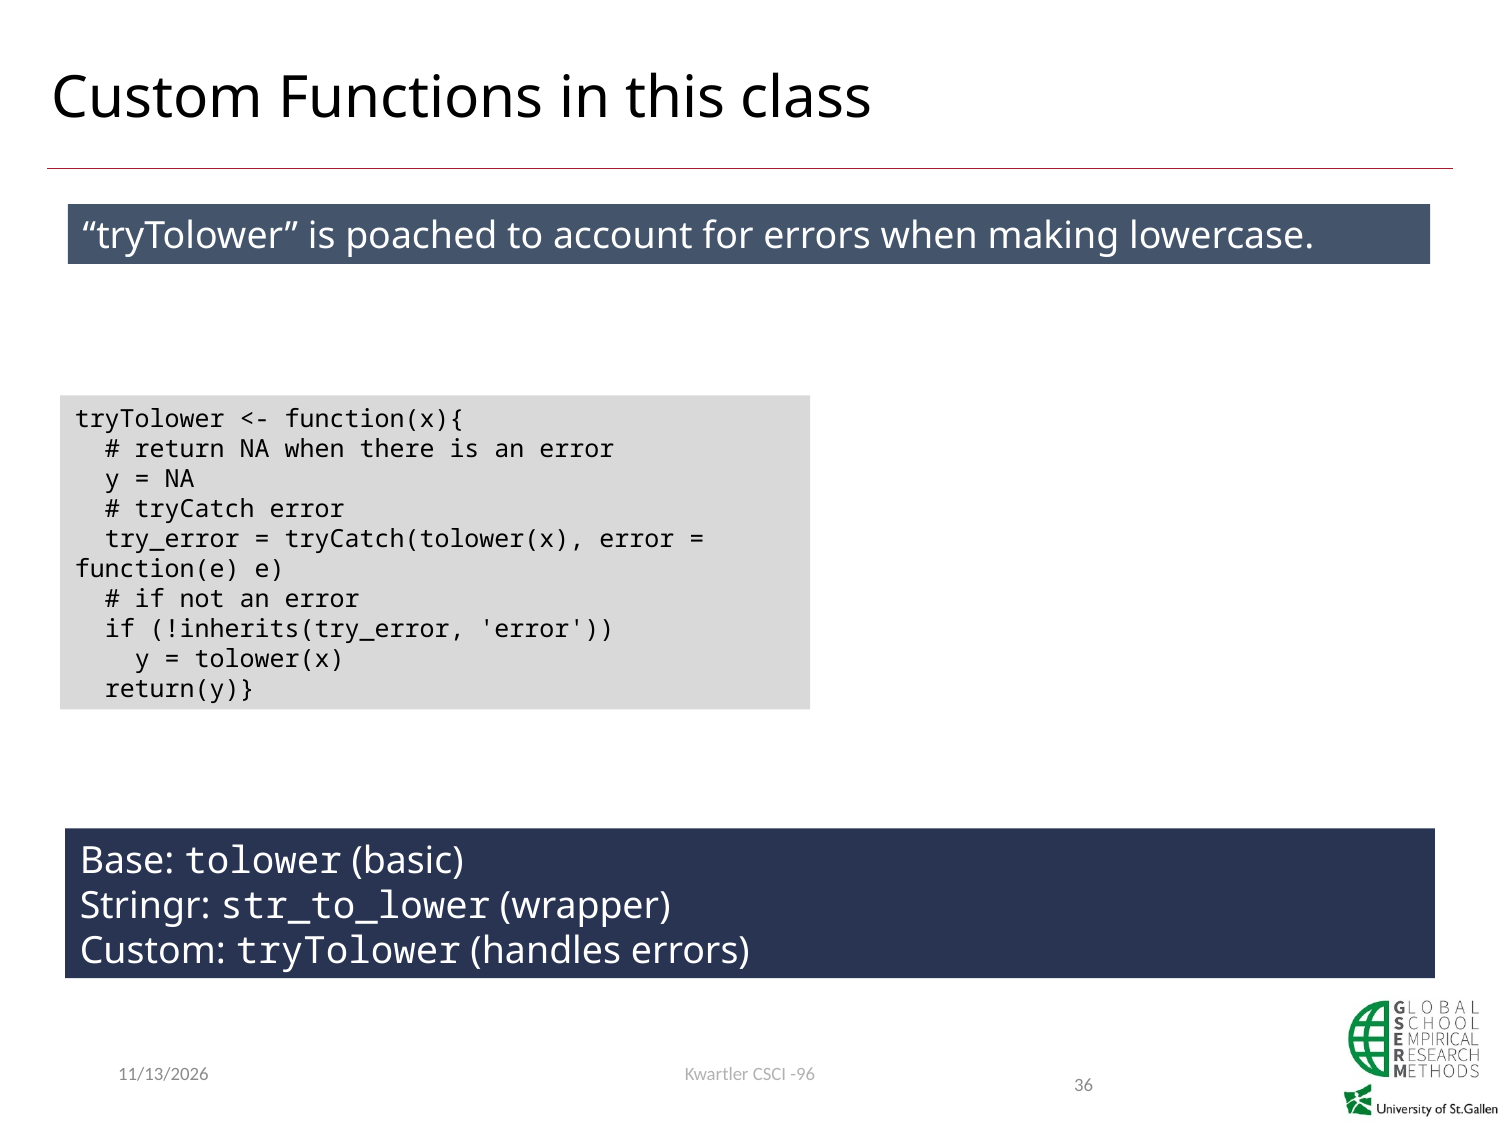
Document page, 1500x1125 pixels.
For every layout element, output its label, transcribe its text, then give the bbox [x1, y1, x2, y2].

footer Kwartler CSCI -96 [496, 1042, 1004, 1103]
picture [1342, 992, 1500, 1125]
slide_number 36 [1059, 1042, 1200, 1103]
text_box “tryTolower” is poached to account for errors when making lowercase. [67, 204, 1431, 264]
title Custom Functions in this class [36, 59, 1458, 157]
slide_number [103, 1042, 441, 1103]
text_box tryTolower <- function(x){ # return NA when there is an error y = NA # tryCatch error try_error = tryCatch(tolower(x), error = function(e) e) # if not an error if (!inherits(try_error, 'error')) y = tolower(x) return(y)} [60, 395, 811, 710]
text_box Base: tolower (basic) Stringr: str_to_lower (wrapper) Custom: tryTolower (handles errors) [65, 828, 1435, 979]
